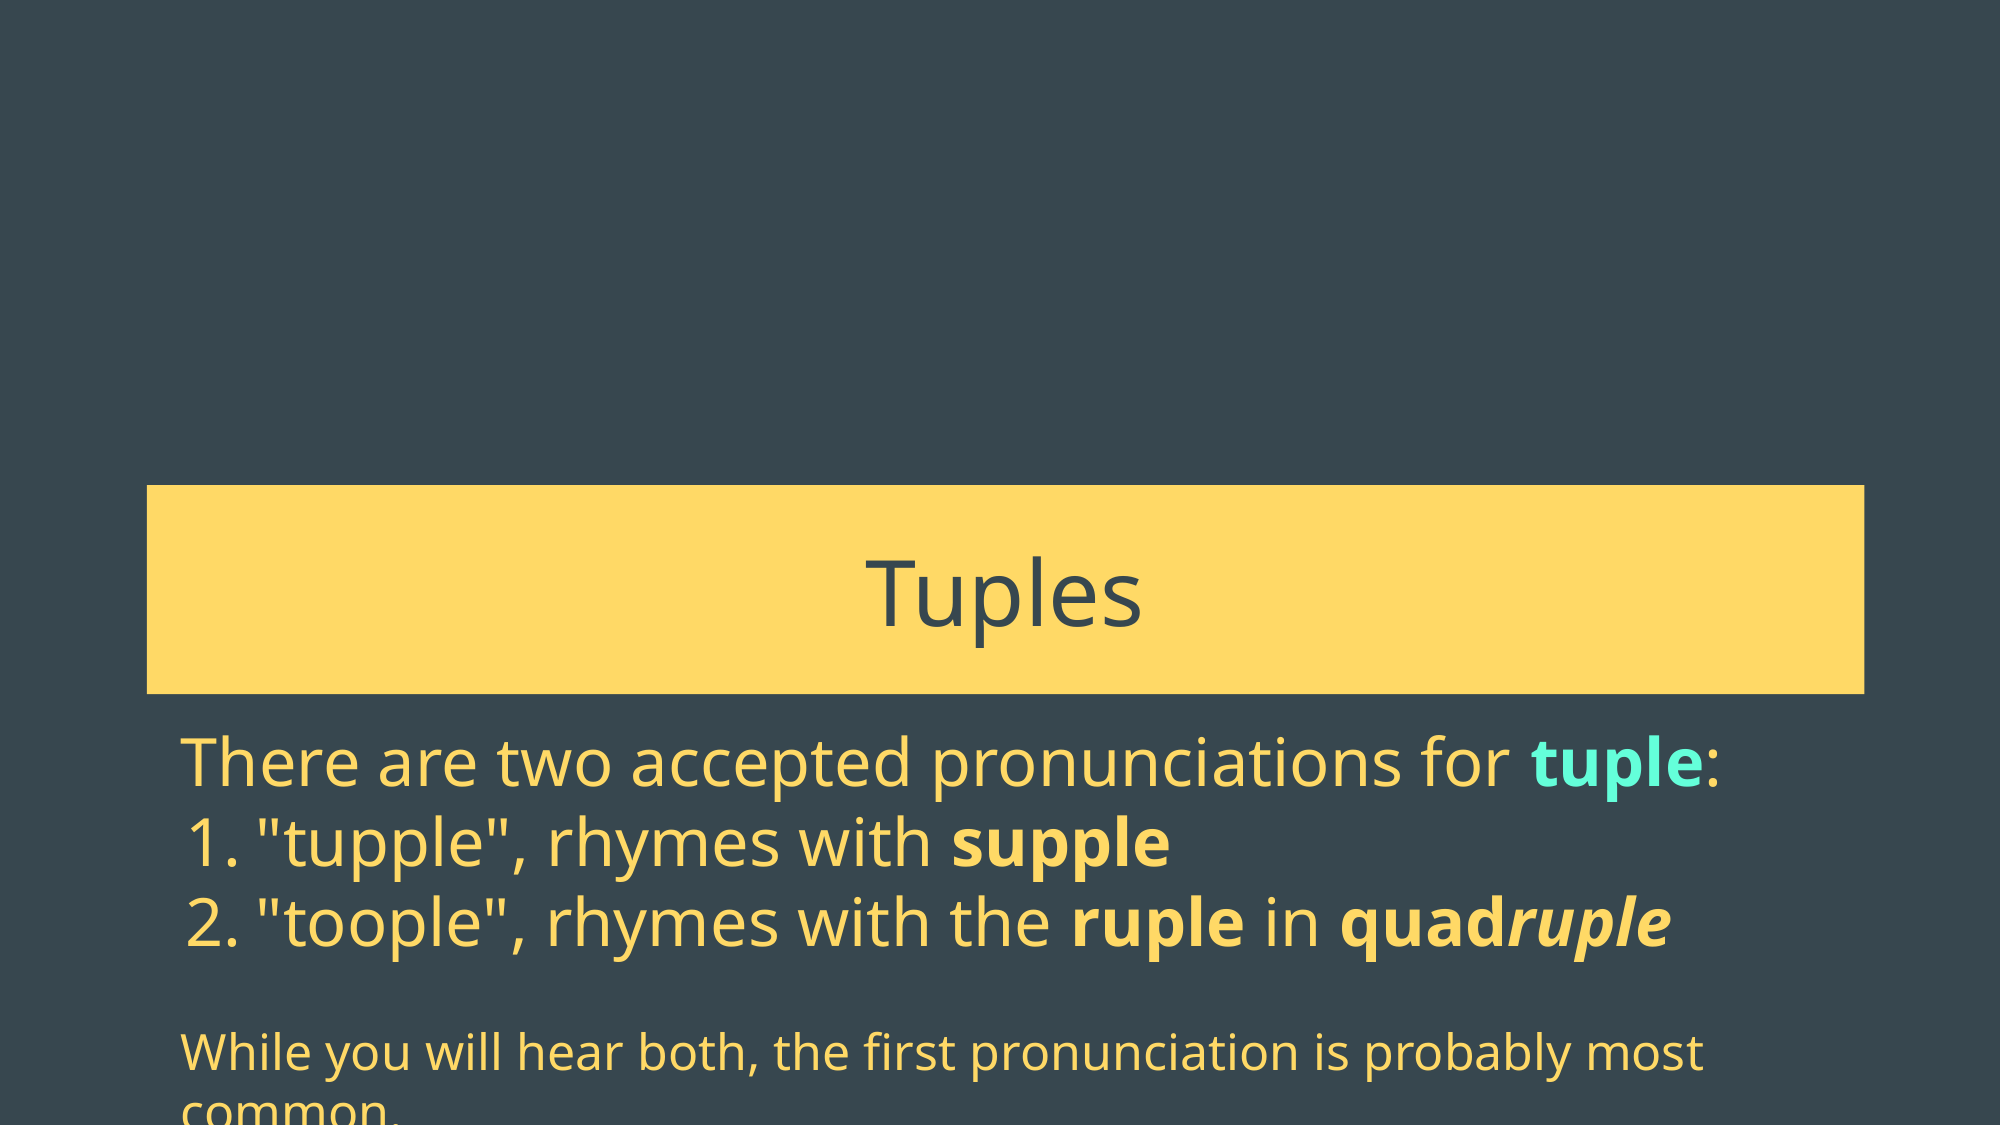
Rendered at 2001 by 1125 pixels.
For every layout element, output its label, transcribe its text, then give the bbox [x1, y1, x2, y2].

text_box There are two accepted pronunciations for tuple: "tupple", rhymes with supple "toople", rhymes with the ruple in quadruple While you will hear both, the first pronunciation is probably most common. [165, 705, 1839, 1125]
title Tuples [146, 485, 1865, 695]
